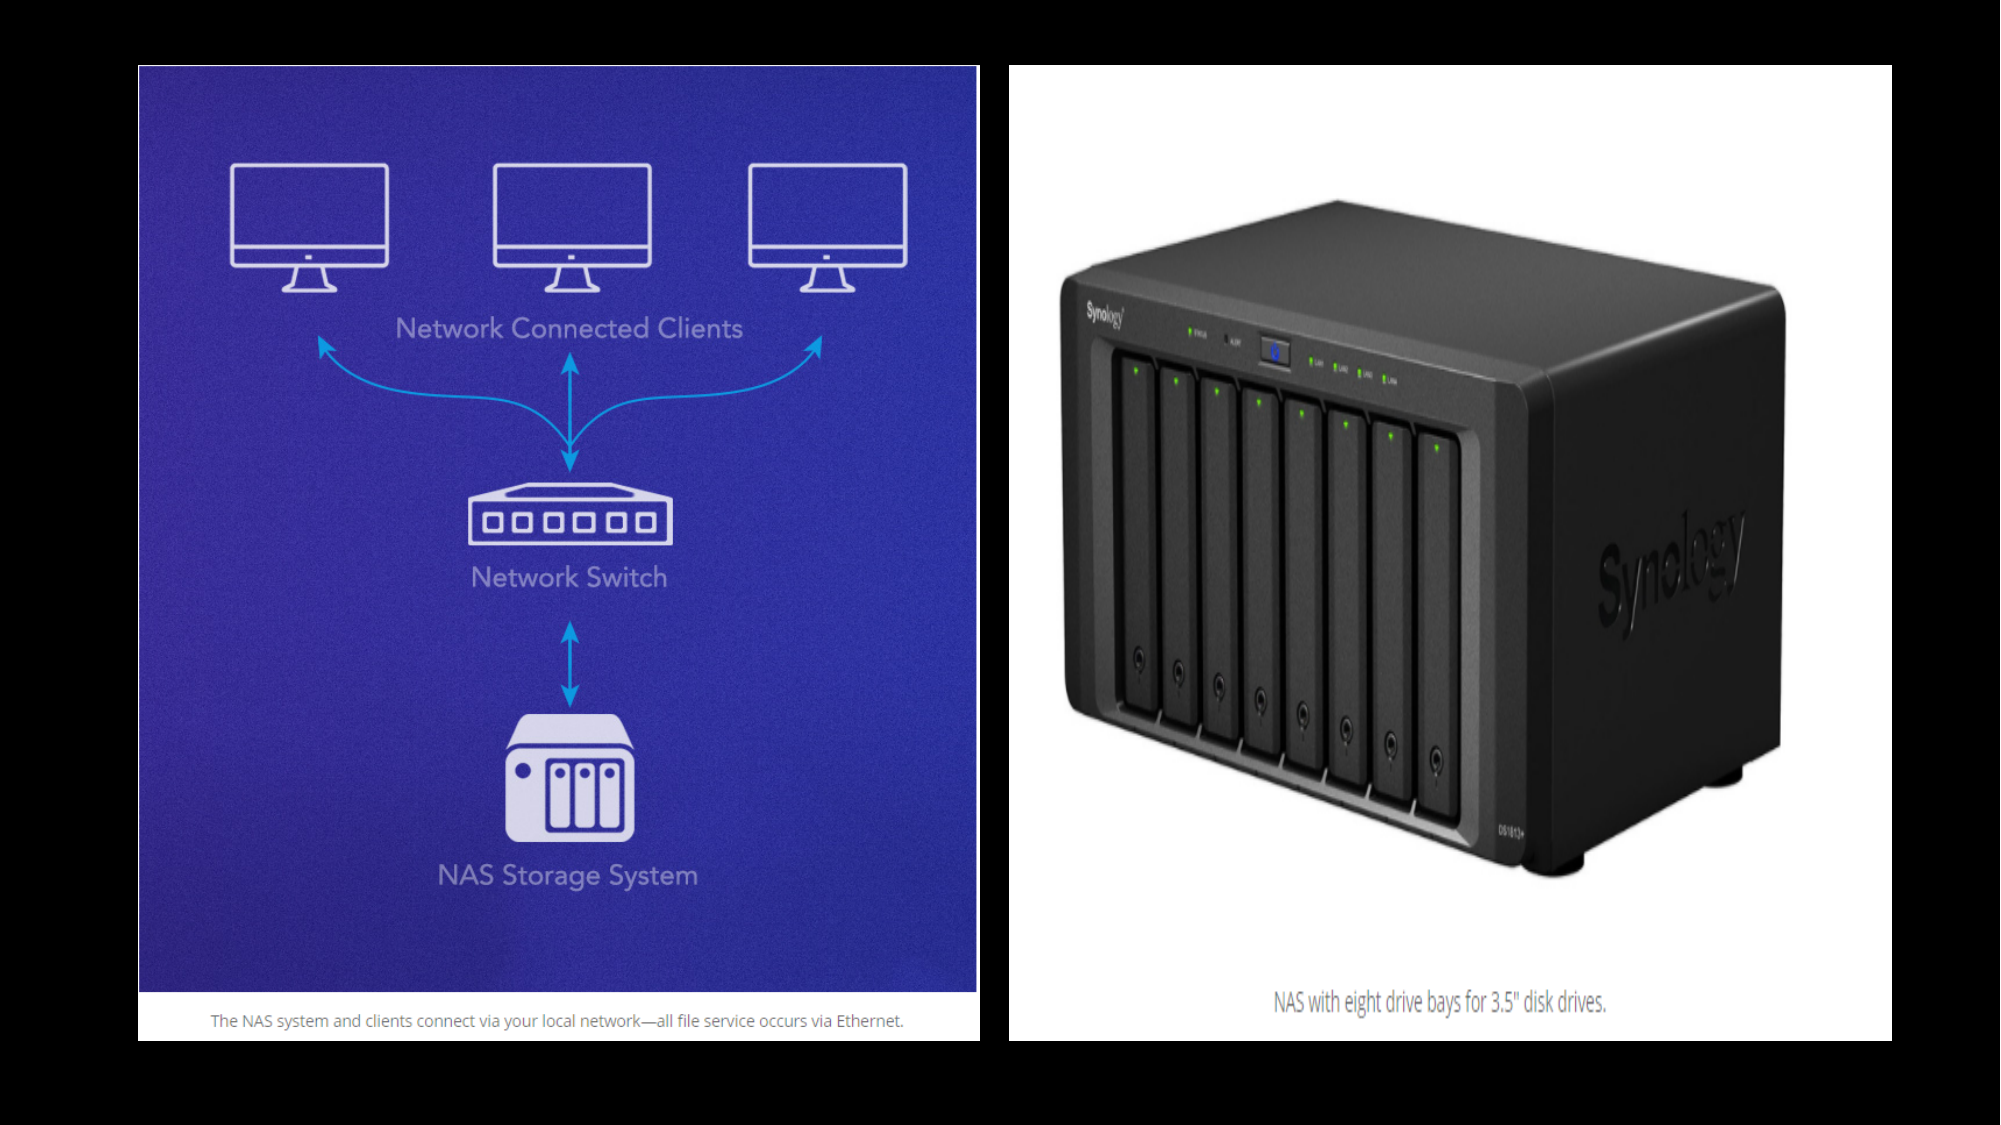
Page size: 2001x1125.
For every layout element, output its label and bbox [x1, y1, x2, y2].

picture [1009, 65, 1892, 1041]
picture [138, 65, 980, 1041]
